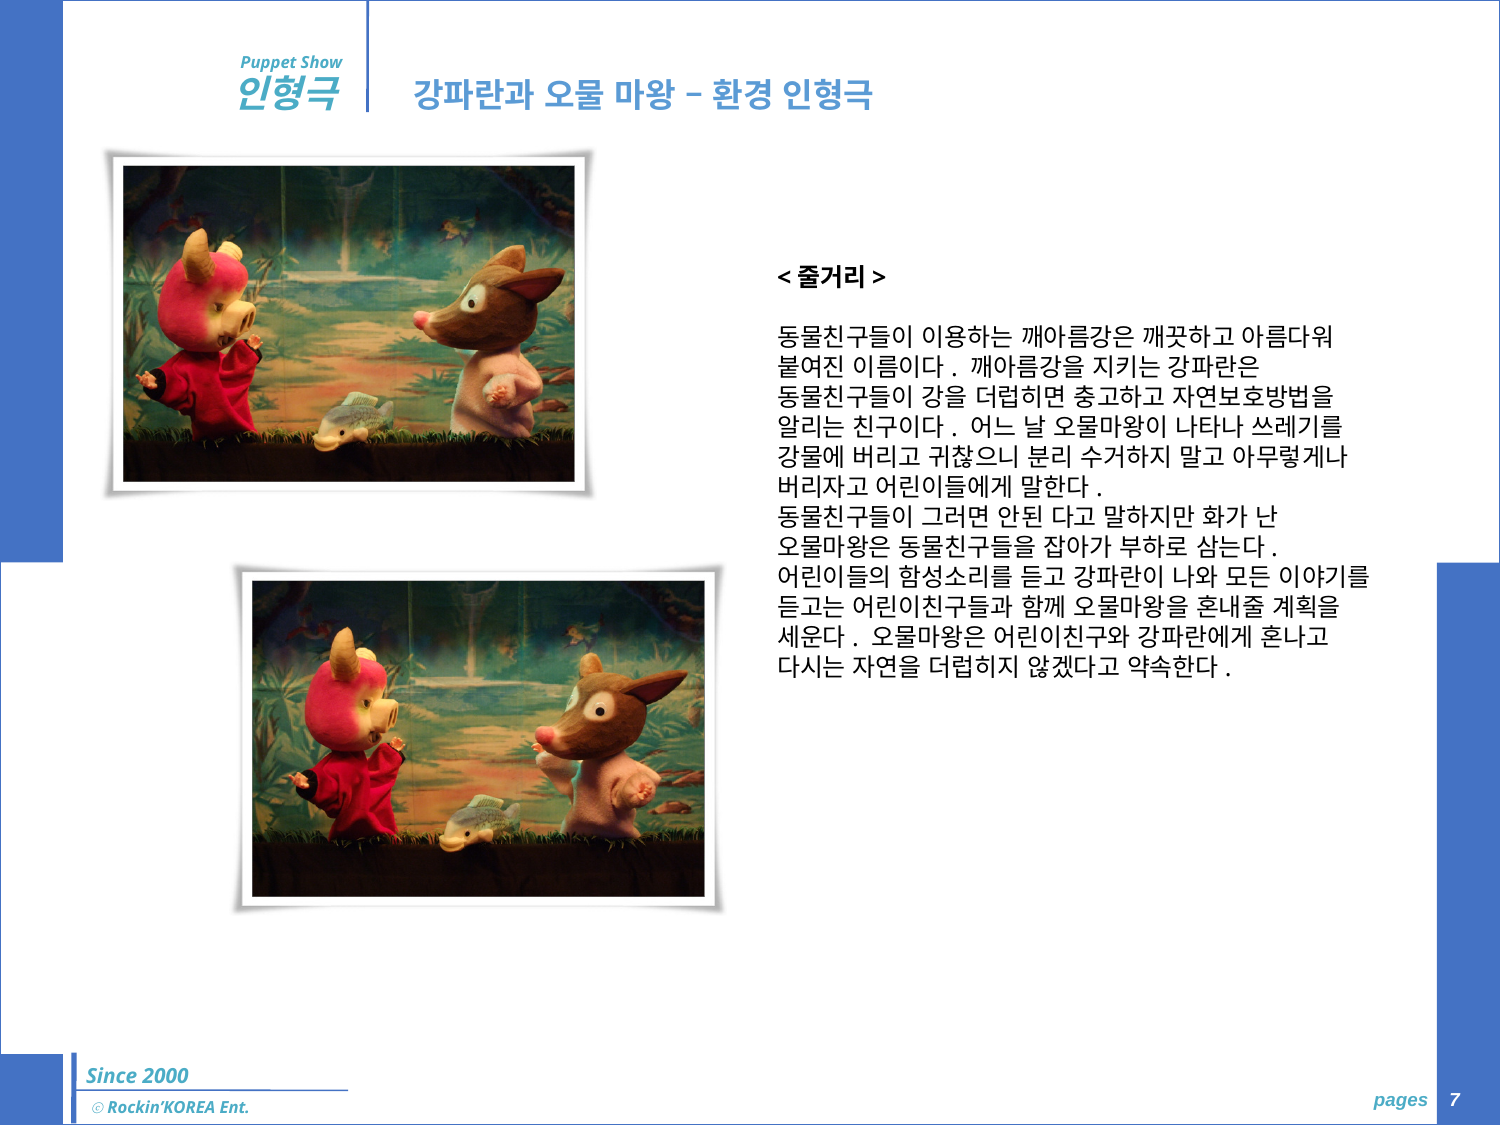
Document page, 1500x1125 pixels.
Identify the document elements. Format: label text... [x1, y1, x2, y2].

text_box <줄거리> 동물친구들이 이용하는 깨아름강은 깨끗하고 아름다워 붙여진 이름이다. 깨아름강을 지키는 강파란은 동물친구들이 강을 더럽히면 충고하고 자연보호방법을 알리는 친구이다. 어느 날 오물마왕이 나타나 쓰레기를 강물에 버리고 귀찮으니 분리 수거하지 말고 아무렇게나 버리자고 어린이들에게 말한다. 동물친구들이 그러면 안된 다고 말하지만 화가 난 오물마왕은 동물친구들을 잡아가 부하로 삼는다. 어린이들의 함성소리를 듣고 강파란이 나와 모든 이야기를 듣고는 어린이친구들과 함께 오물마왕을 혼내줄 계획을 세운다. 오물마왕은 어린이친구와 강파란에게 혼나고 다시는 자연을 더럽히지 않겠다고 약속한다. [762, 254, 1412, 689]
text_box ⓒ Rockin’KOREA Ent. [75, 1091, 266, 1125]
text_box [1436, 561, 1500, 1125]
text_box pages 7 [1311, 1077, 1475, 1125]
text_box 인형극 [218, 62, 352, 123]
text_box Puppet Show [225, 44, 358, 80]
text_box [0, 1053, 64, 1125]
text_box 강파란과 오물 마왕 – 환경 인형극 [398, 66, 890, 121]
picture [229, 561, 727, 916]
picture [100, 146, 597, 501]
text_box [0, 0, 1500, 1125]
text_box Since 2000 [71, 1055, 204, 1096]
